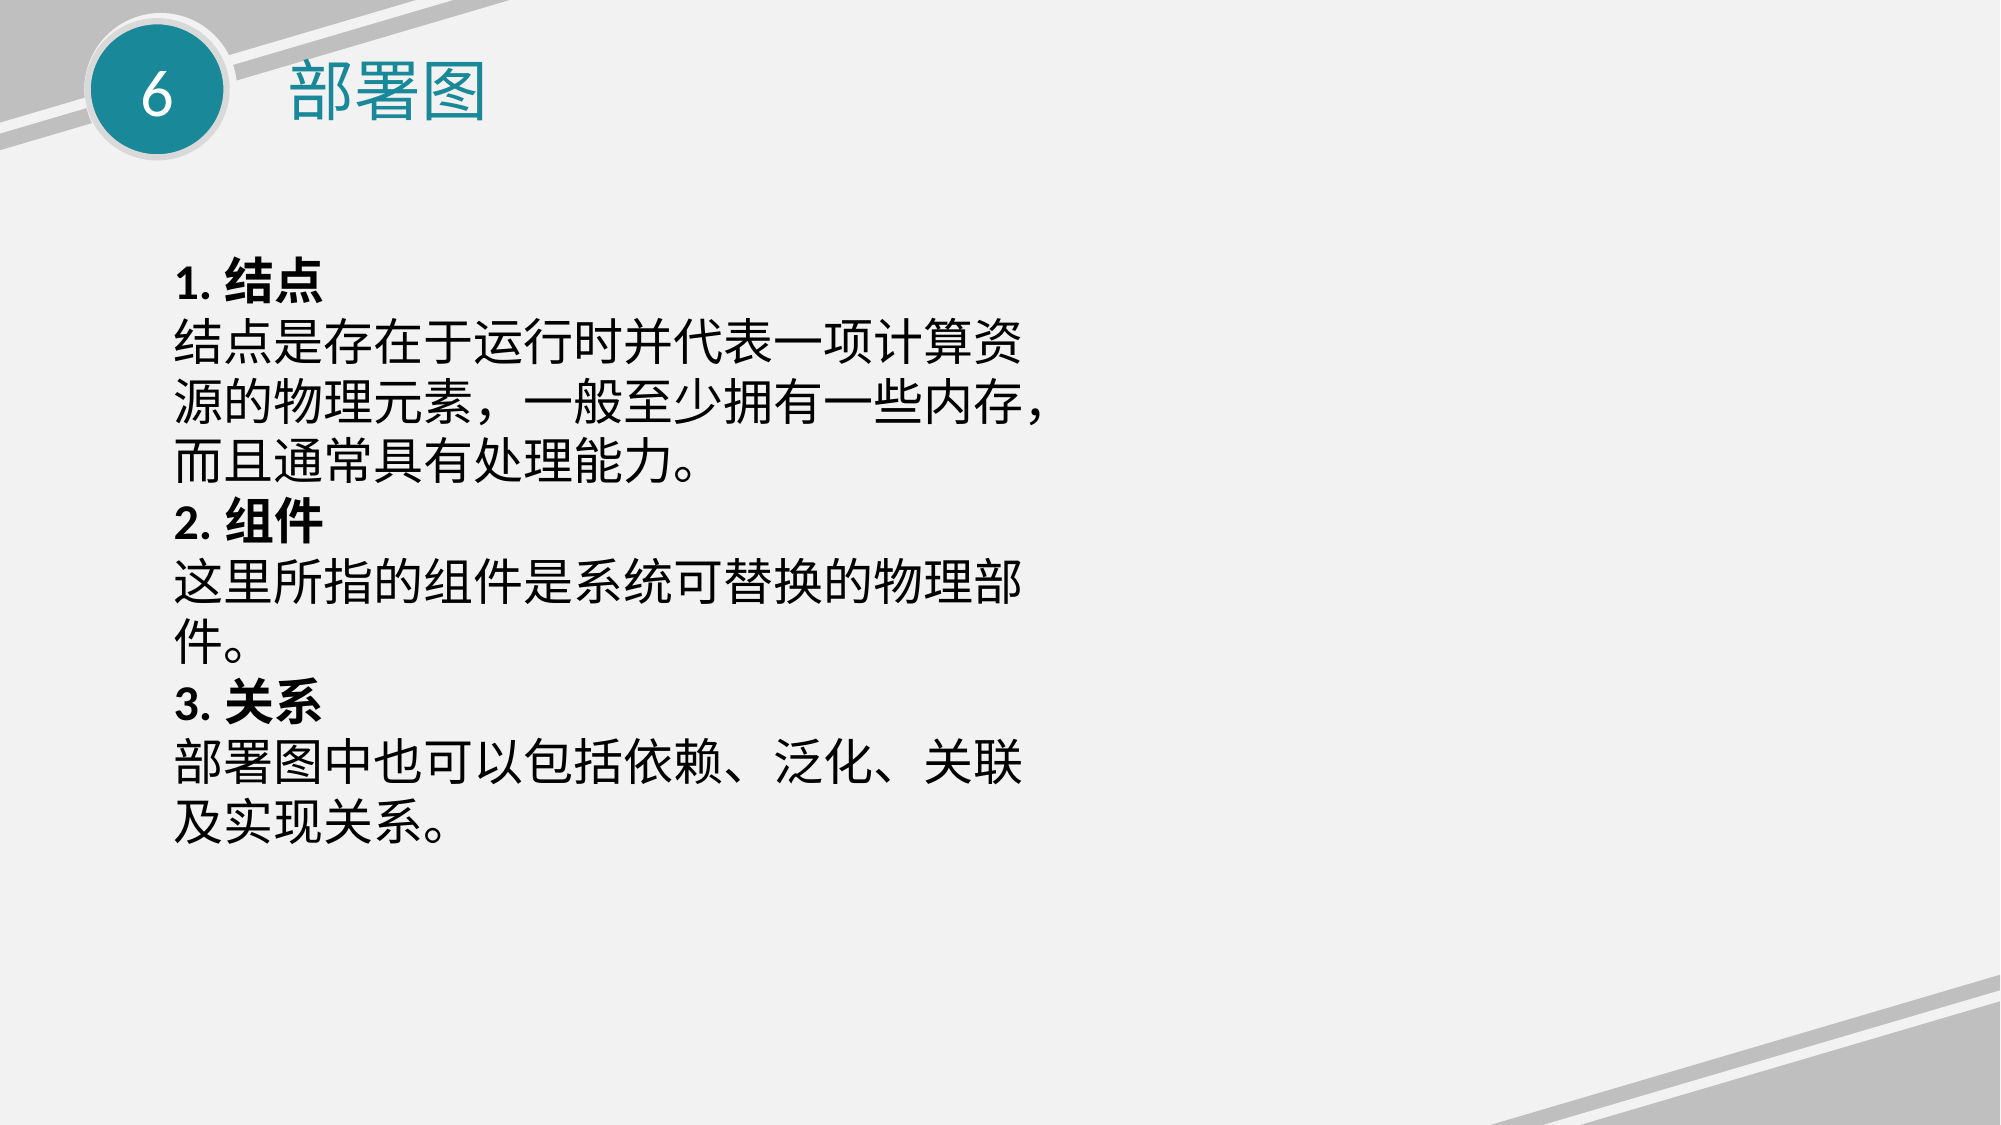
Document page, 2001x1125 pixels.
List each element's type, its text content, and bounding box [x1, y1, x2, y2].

text_box 1.结点 结点是存在于运行时并代表一项计算资源的物理元素，一般至少拥有一些内存，而且通常具有处理能力。 2.组件 这里所指的组件是系统可替换的物理部件。 3.关系 部署图中也可以包括依赖、泛化、关联及实现关系。 [158, 242, 1089, 858]
text_box 6 [86, 20, 228, 159]
text_box 部署图 [273, 41, 1127, 137]
